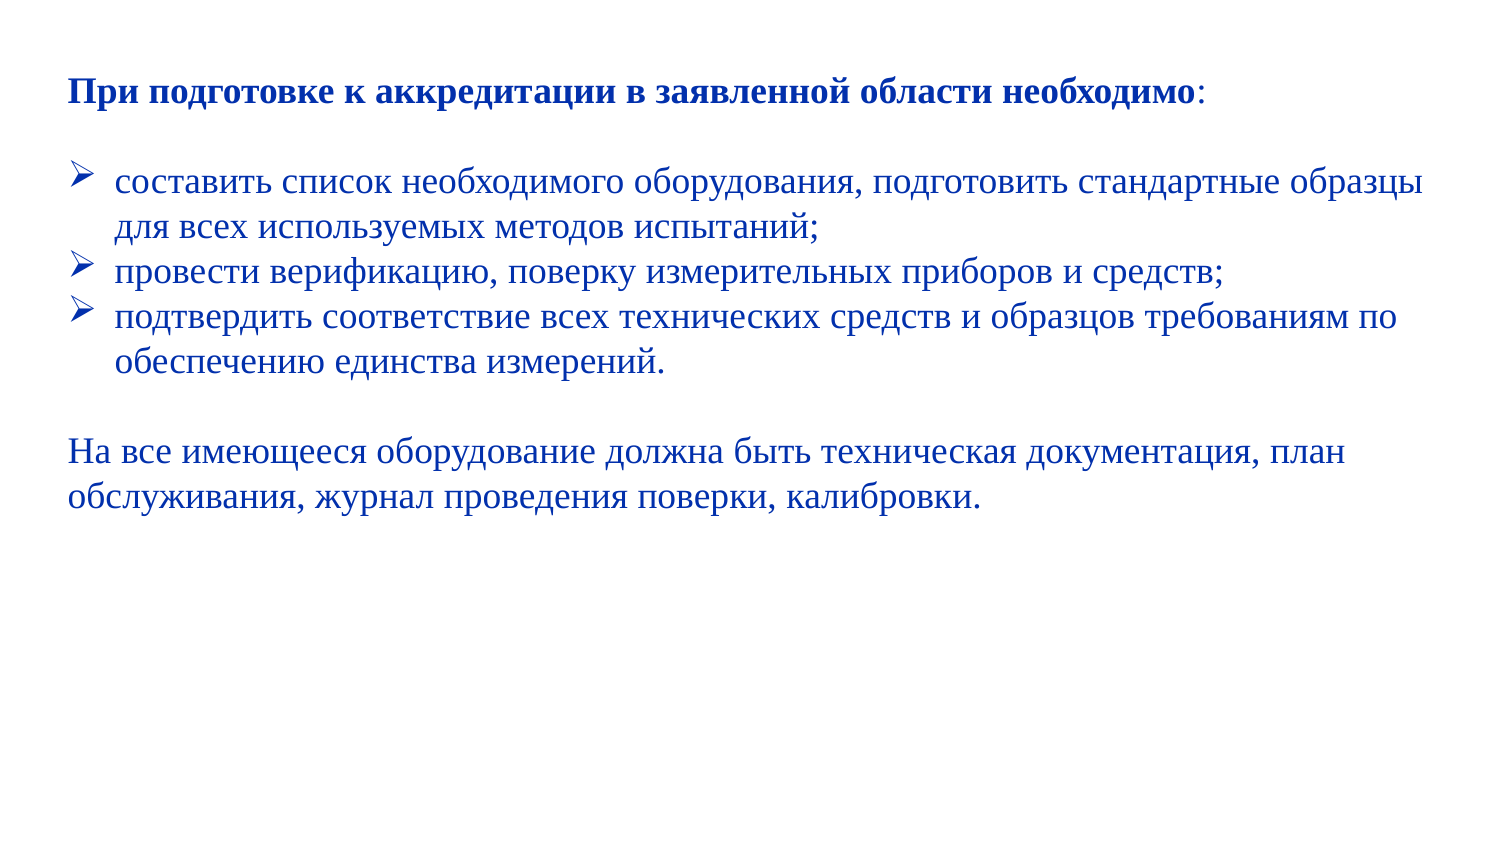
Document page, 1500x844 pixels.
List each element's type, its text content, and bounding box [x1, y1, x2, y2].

text_box При подготовке к аккредитации в заявленной области необходимо: составить список необходимого оборудования, подготовить стандартные образцы для всех используемых методов испытаний; провести верификацию, поверку измерительных приборов и средств; подтвердить соответствие всех технических средств и образцов требованиям по обеспечению единства измерений. На все имеющееся оборудование должна быть техническая документация, план обслуживания, журнал проведения поверки, калибровки. [52, 58, 1443, 569]
